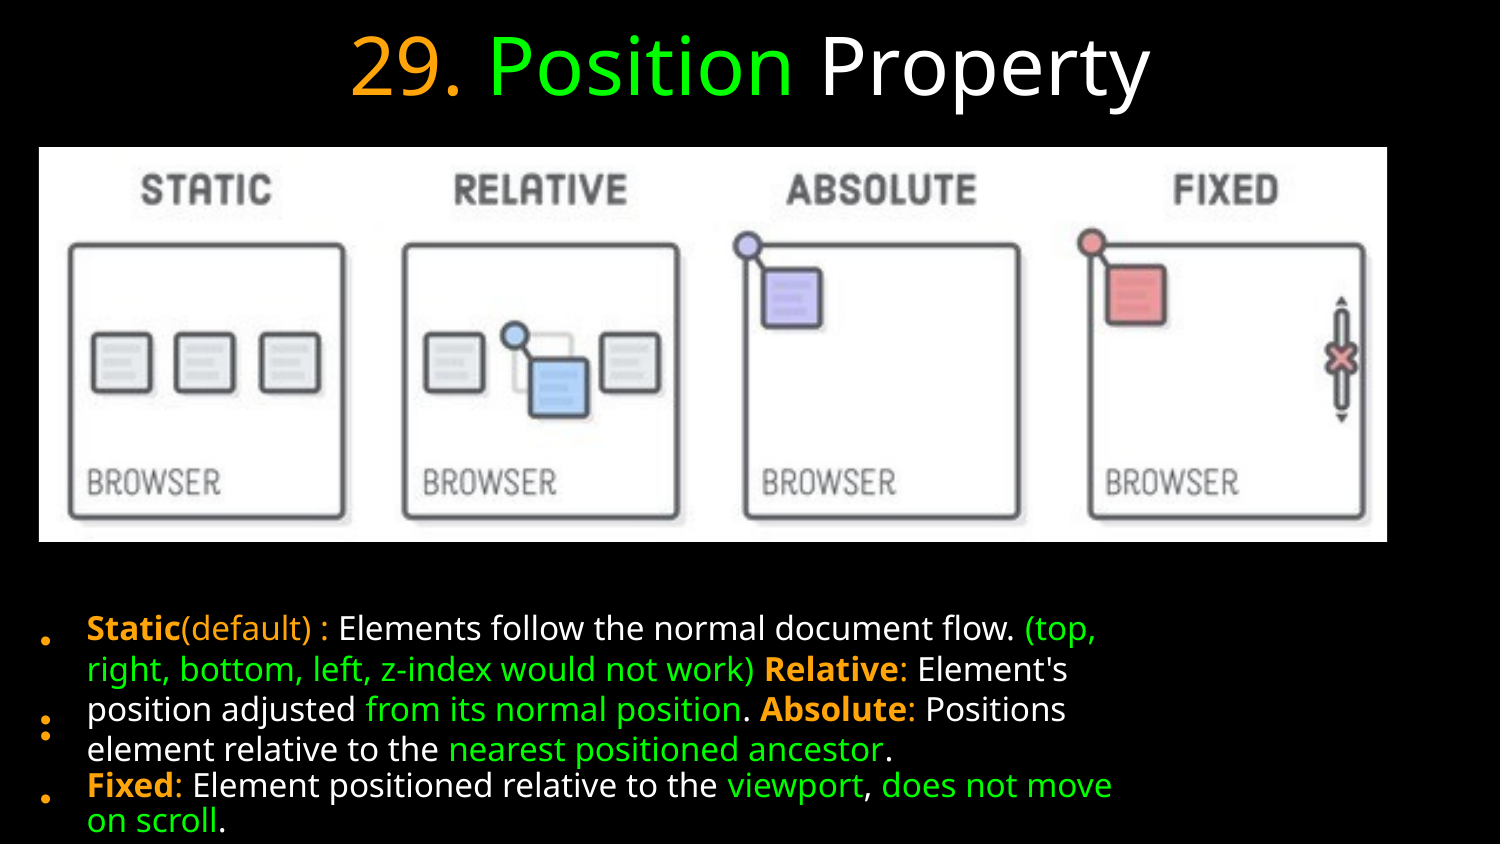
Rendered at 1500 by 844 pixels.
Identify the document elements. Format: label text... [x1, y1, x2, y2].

text_box Static(default) : Elements follow the normal document flow. (top, right, bottom, left, z-index would not work) Relative: Element's position adjusted from its normal position. Absolute: Positions element relative to the nearest positioned ancestor. Fixed: Element positioned relative to the viewport, does not move on scroll. [86, 606, 1138, 840]
text_box • • • • [39, 579, 52, 817]
text_box 29. Position Property [349, 0, 1165, 112]
text_box [38, 147, 1388, 542]
